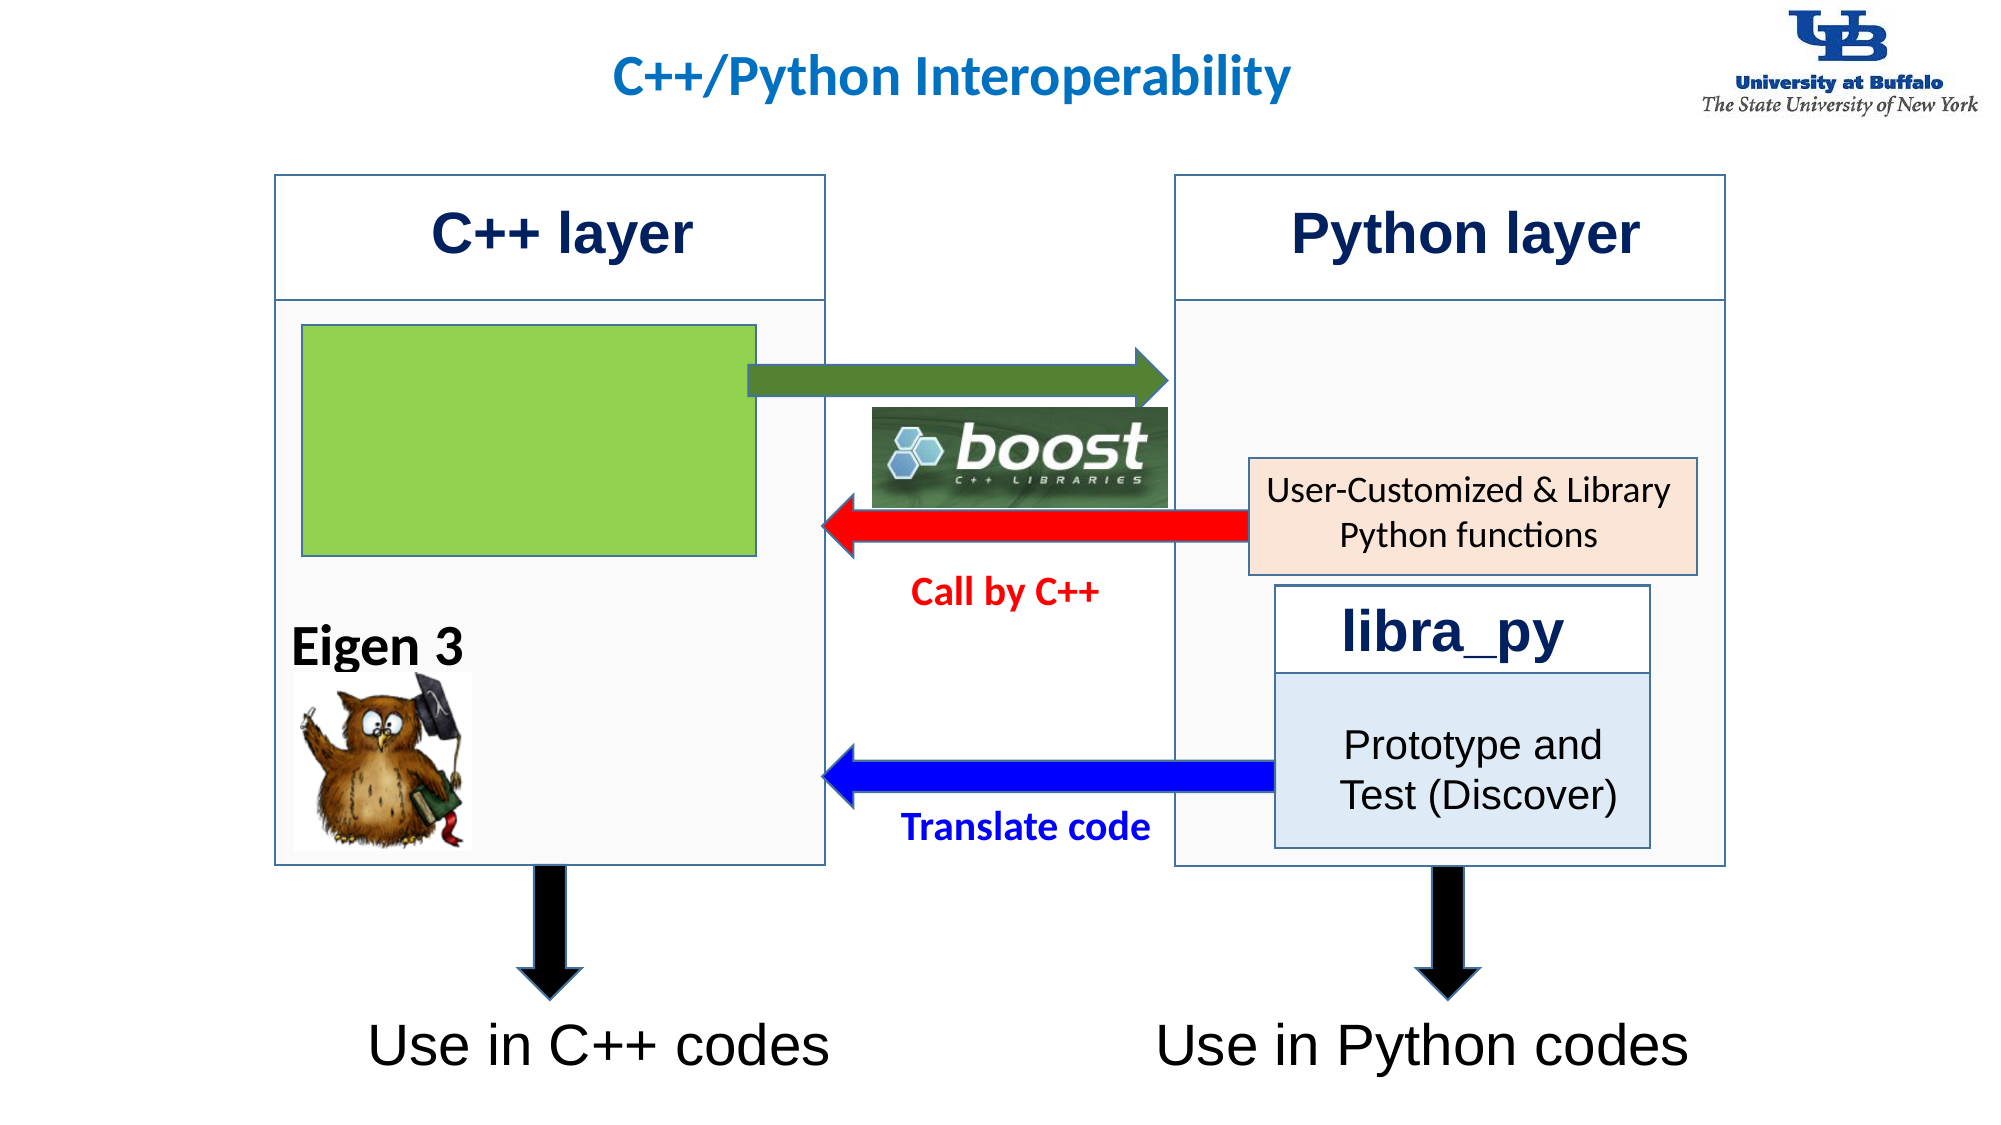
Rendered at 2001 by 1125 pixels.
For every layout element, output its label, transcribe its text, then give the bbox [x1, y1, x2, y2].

text_box [274, 301, 826, 866]
text_box Python layer [1277, 187, 1657, 273]
text_box [1413, 867, 1483, 999]
text_box [274, 174, 826, 301]
text_box [820, 742, 1274, 811]
text_box [1174, 174, 1726, 301]
picture [1674, 0, 2000, 130]
text_box Translate code [886, 791, 1167, 856]
text_box Use in Python codes [1140, 999, 1706, 1085]
text_box [1174, 301, 1726, 867]
text_box Eigen 3 [276, 599, 479, 685]
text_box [1274, 585, 1650, 849]
text_box [515, 863, 585, 1002]
text_box Call by C++ [896, 556, 1115, 622]
text_box [301, 324, 757, 557]
text_box Use in C++ codes [352, 999, 847, 1085]
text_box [1248, 457, 1697, 575]
text_box C++/Python Interoperability [216, 29, 1674, 115]
text_box [747, 346, 1169, 407]
picture [872, 407, 1168, 508]
picture [294, 672, 472, 851]
text_box C++ layer [387, 187, 738, 273]
text_box [820, 492, 1248, 560]
